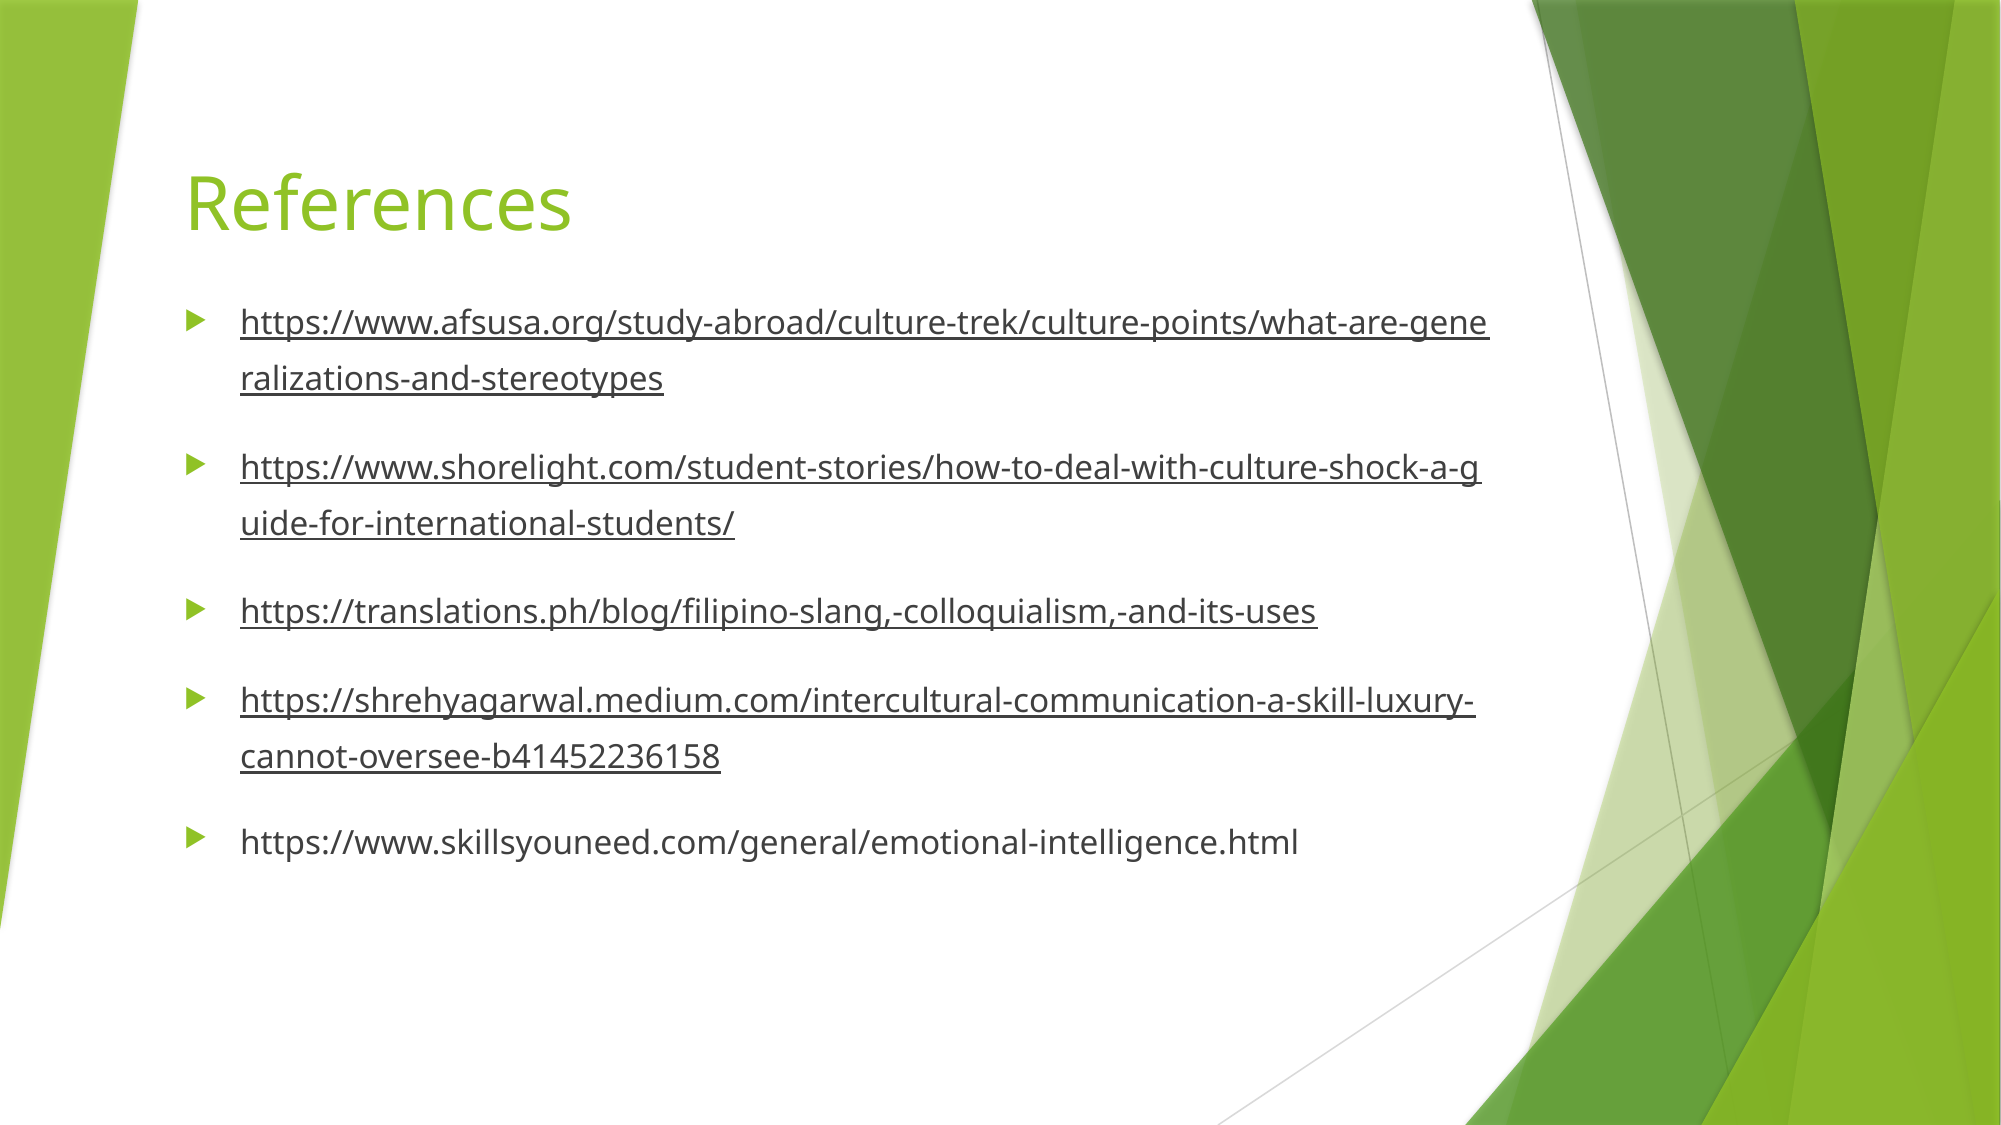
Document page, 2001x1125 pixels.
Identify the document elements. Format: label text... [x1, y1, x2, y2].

subtitle References [169, 147, 1505, 271]
text_box https://www.afsusa.org/study-abroad/culture-trek/culture-points/what-are-generalizations-and-stereotypes https://www.shorelight.com/student-stories/how-to-deal-with-culture-shock-a-guide-for-international-students/ https://translations.ph/blog/filipino-slang,-colloquialism,-and-its-uses https://shrehyagarwal.medium.com/intercultural-communication-a-skill-luxury-cannot-oversee-b41452236158 https://www.skillsyouneed.com/general/emotional-intelligence.html [169, 271, 1505, 958]
